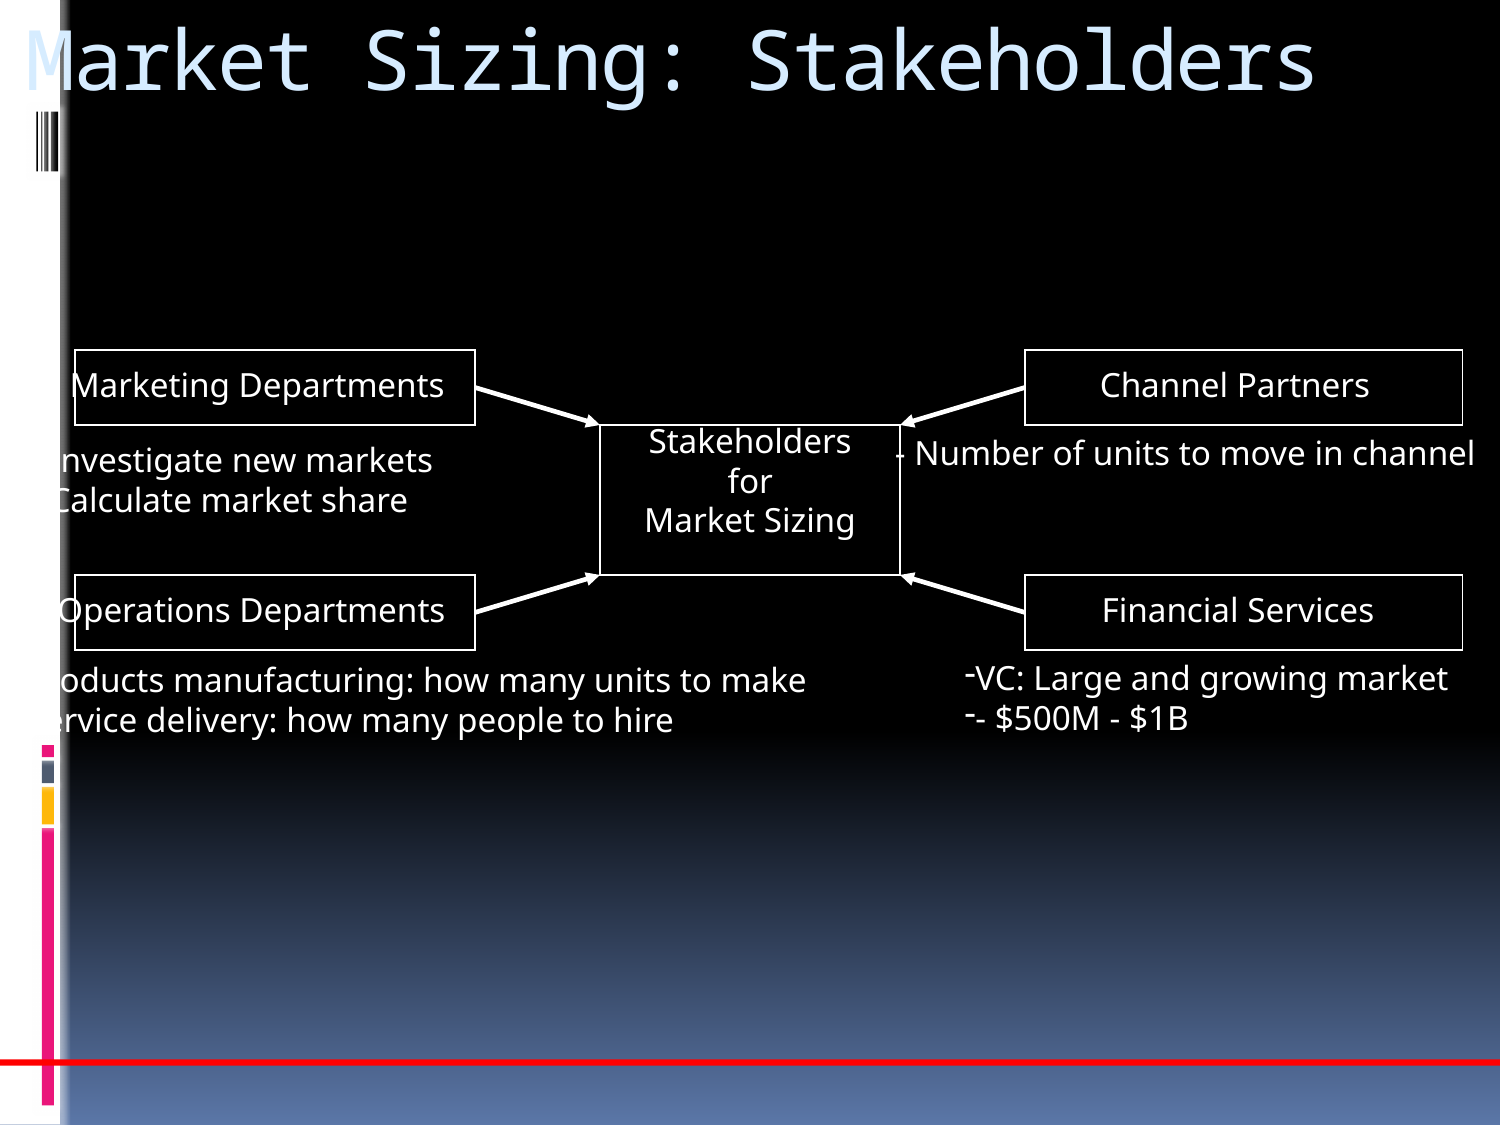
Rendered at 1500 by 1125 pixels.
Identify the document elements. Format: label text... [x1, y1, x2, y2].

text_box [75, 349, 475, 425]
text_box Financial Services [1086, 581, 1390, 637]
text_box [900, 572, 1025, 613]
text_box Operations Departments [42, 582, 461, 637]
text_box [1024, 574, 1463, 649]
text_box Stakeholders for Market Sizing [629, 412, 871, 547]
text_box - Investigate new markets - Calculate market share [15, 431, 449, 527]
text_box Channel Partners [1084, 357, 1386, 412]
text_box [474, 387, 601, 428]
text_box VC: Large and growing market - $500M - $1B [949, 649, 1465, 745]
text_box [1024, 349, 1463, 424]
text_box [474, 572, 601, 613]
text_box - Number of units to move in channel [880, 424, 1492, 480]
text_box Market Sizing: Stakeholders [11, 0, 1337, 115]
text_box [599, 424, 900, 575]
text_box Marketing Departments [54, 357, 461, 412]
text_box [901, 387, 1025, 424]
text_box - Products manufacturing: how many units to make - Service delivery: how many people to hire [0, 651, 823, 747]
text_box [75, 574, 475, 650]
